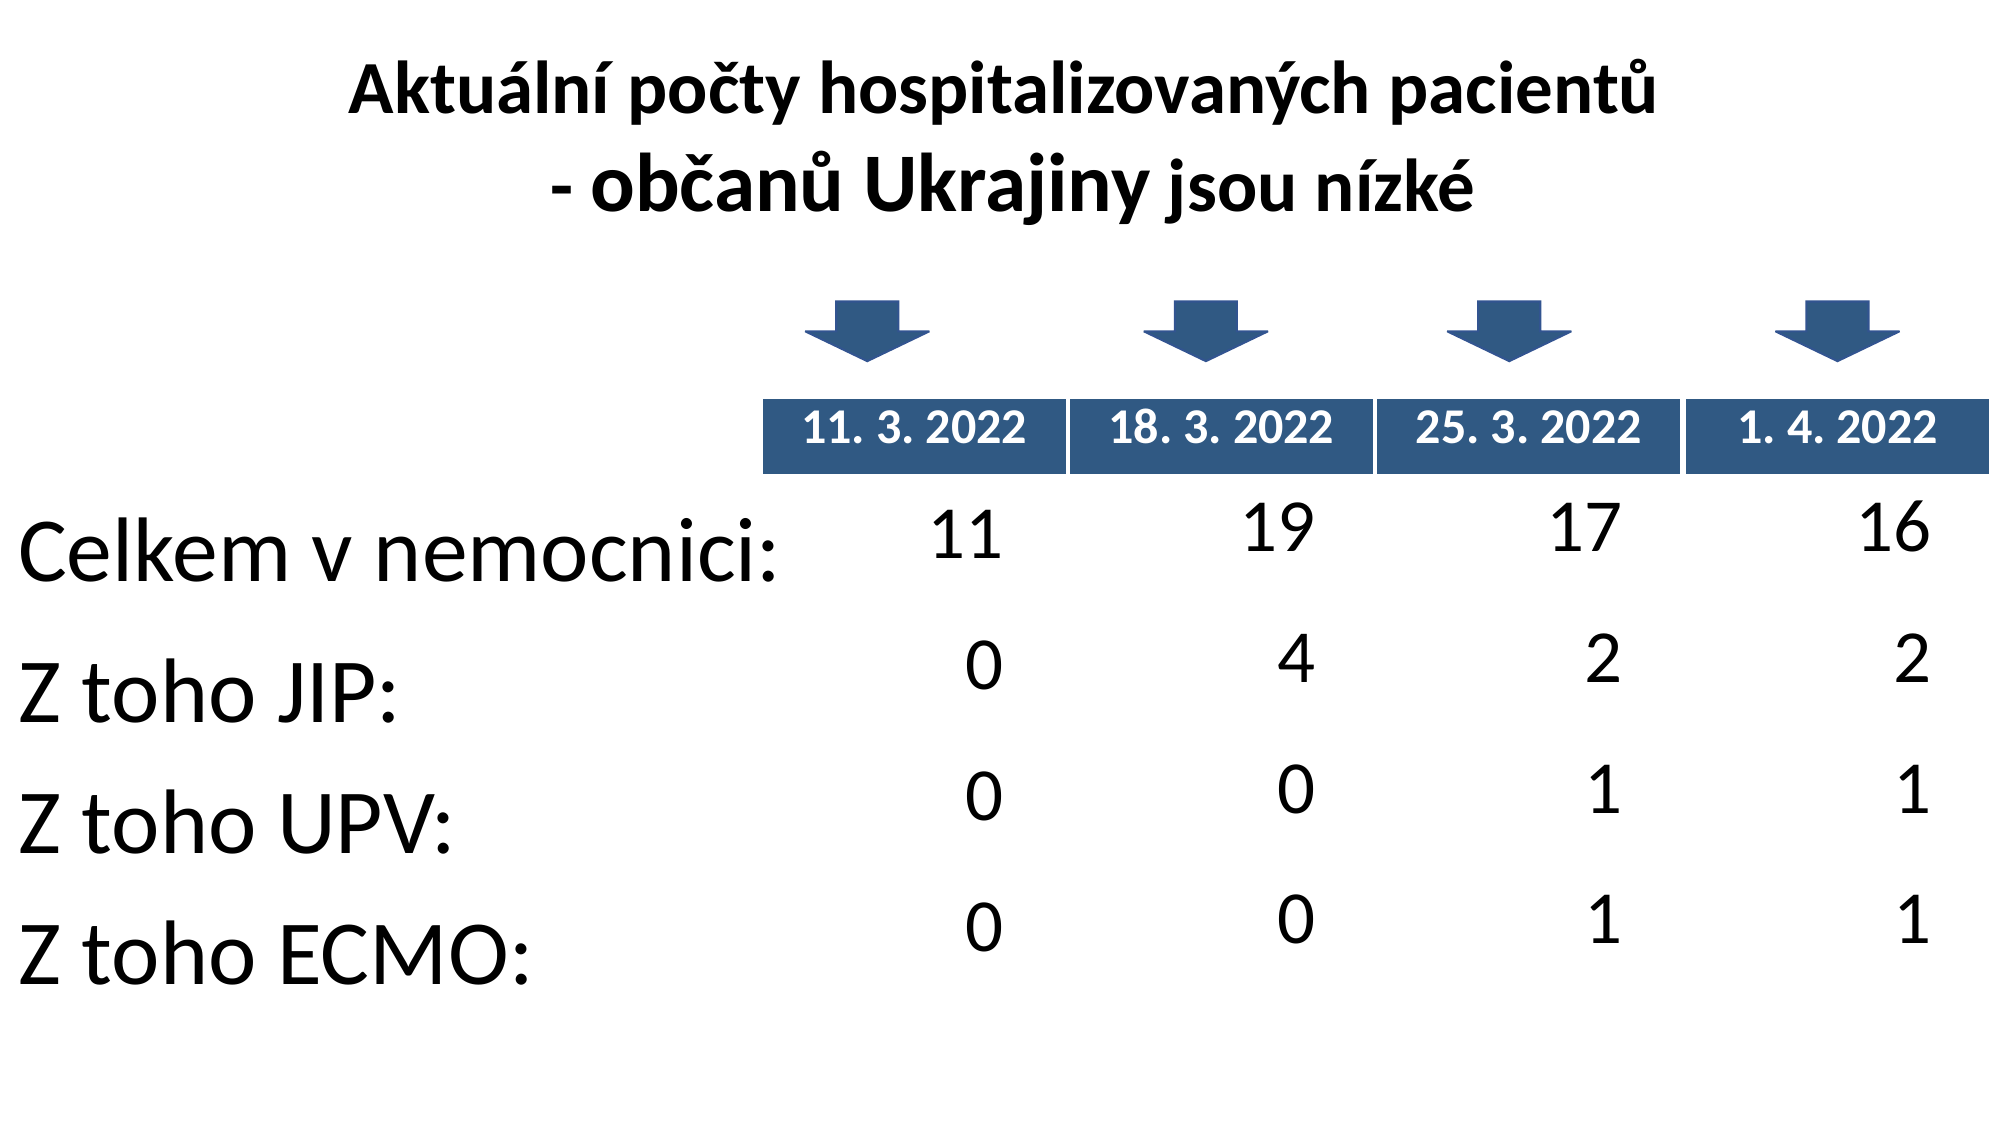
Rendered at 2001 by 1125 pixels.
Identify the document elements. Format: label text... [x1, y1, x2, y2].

table_cell 1 [1673, 859, 1933, 990]
table_cell Z toho JIP: [17, 605, 745, 745]
table_cell 2 [1364, 597, 1624, 728]
table_cell 0 [745, 866, 1005, 997]
table_cell 0 [745, 736, 1005, 866]
table_header 18. 3. 2022 [1070, 399, 1373, 474]
table_cell 1 [1673, 728, 1933, 859]
table_cell 1 [1364, 728, 1624, 859]
table_header 25. 3. 2022 [1377, 399, 1680, 474]
table_cell 0 [745, 605, 1005, 736]
table_header 17 [1364, 467, 1624, 597]
table_header 16 [1673, 467, 1933, 597]
table_cell 2 [1673, 597, 1933, 728]
table_header Celkem v nemocnici: [17, 474, 745, 605]
table_header 19 [1057, 467, 1317, 597]
table_header 11 [745, 474, 1005, 605]
table_cell 1 [1364, 859, 1624, 990]
table_cell 4 [1057, 597, 1317, 728]
text_box [1774, 300, 1901, 363]
table_header 1. 4. 2022 [1686, 399, 1989, 474]
text_box [1143, 300, 1269, 363]
table_header 11. 3. 2022 [763, 399, 1066, 474]
table_cell 0 [1057, 728, 1317, 859]
table_cell 0 [1057, 859, 1317, 990]
table_cell Z toho UPV: [17, 745, 745, 876]
text_box [804, 300, 930, 363]
text_box Aktuální počty hospitalizovaných pacientů - občanů Ukrajiny jsou nízké [25, 31, 2000, 236]
text_box [1446, 300, 1572, 363]
table_cell Z toho ECMO: [17, 876, 871, 1007]
